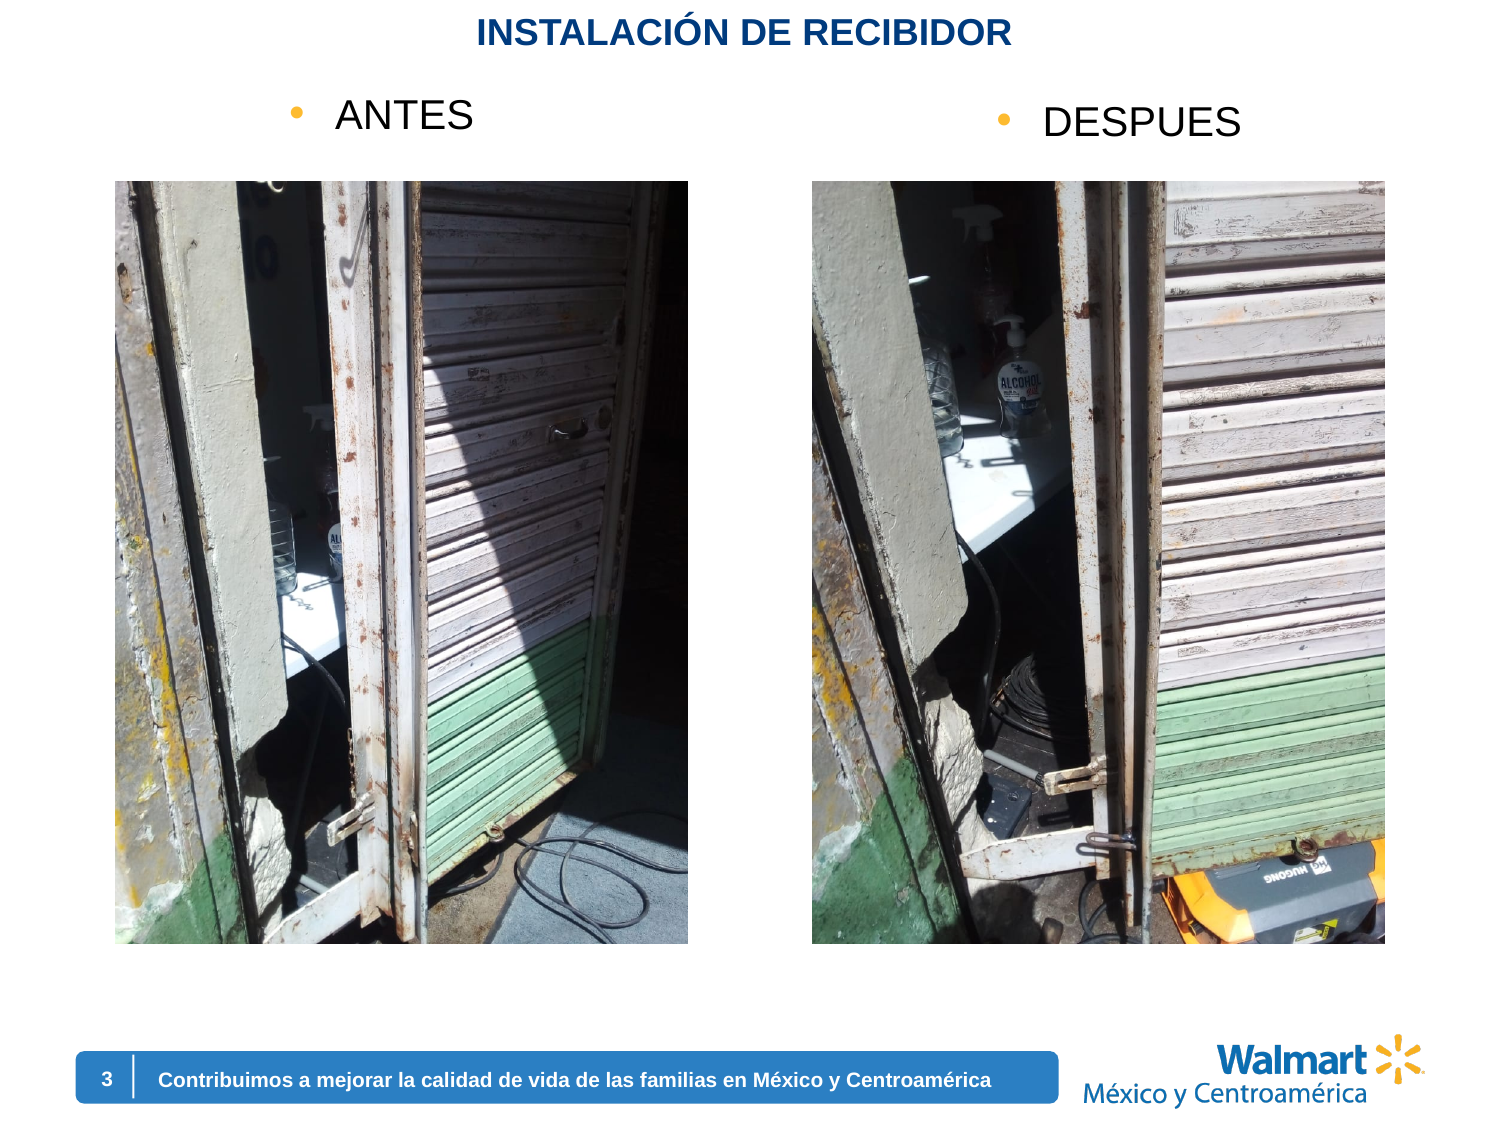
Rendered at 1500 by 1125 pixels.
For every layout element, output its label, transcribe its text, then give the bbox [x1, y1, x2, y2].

text_box DESPUES [812, 87, 1425, 213]
picture [115, 180, 688, 945]
picture [1084, 1034, 1425, 1109]
footer Contribuimos a mejorar la calidad de vida de las familias en México y Centroamérica [142, 1058, 1024, 1093]
text_box ANTES [74, 87, 688, 213]
title INSTALACIÓN DE RECIBIDOR [74, 0, 1426, 61]
picture [812, 180, 1385, 945]
